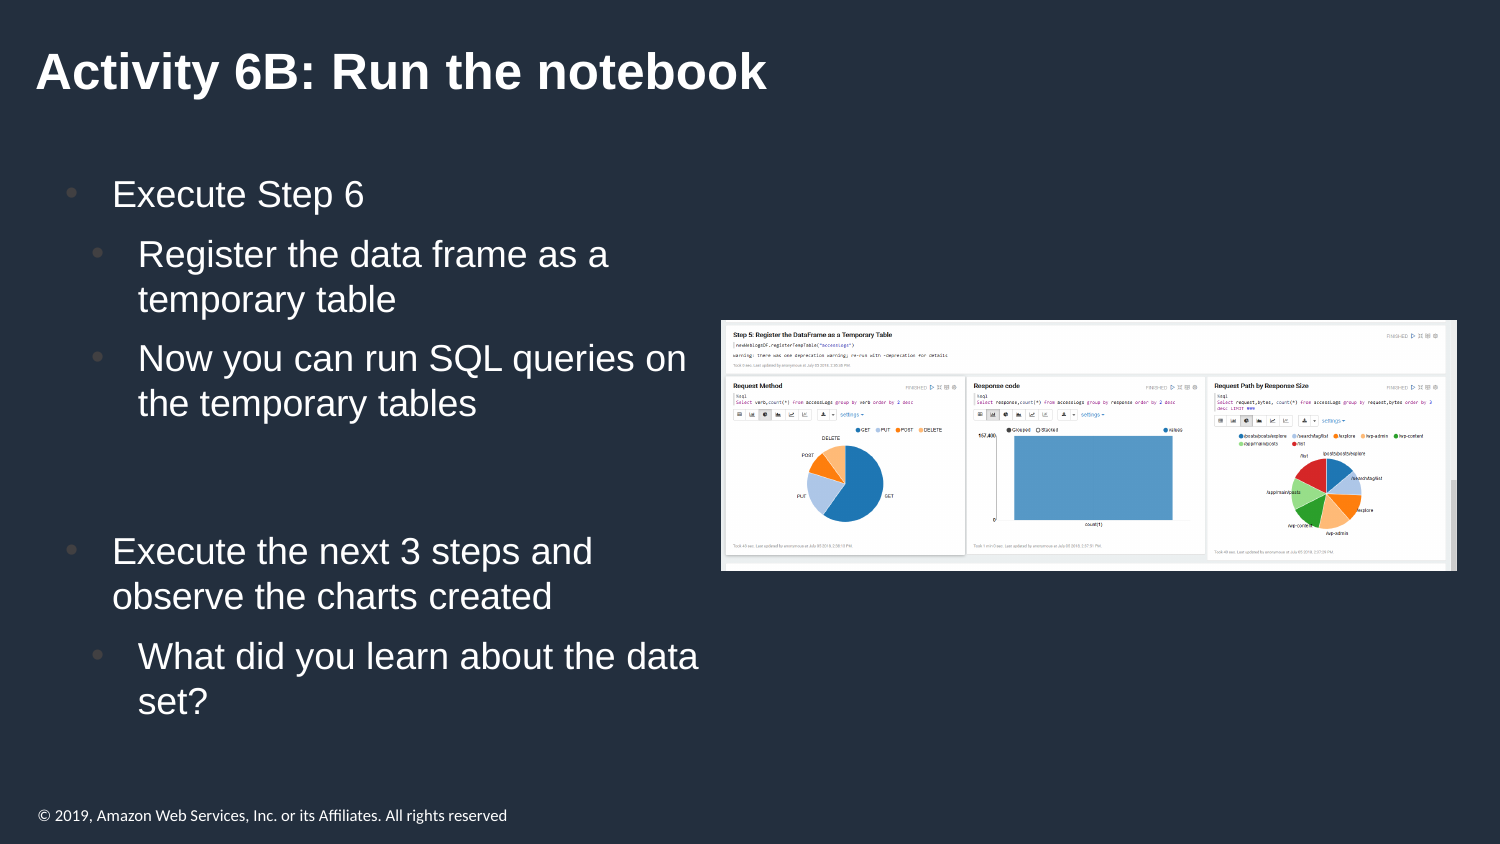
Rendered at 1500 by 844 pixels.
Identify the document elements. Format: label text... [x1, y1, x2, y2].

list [720, 320, 1459, 571]
text_box [83, 144, 1157, 212]
list Execute Step 6 Register the data frame as a temporary table Now you can run SQL queries on the temporary tables Execute the next 3 steps and observe the charts created What did you learn about the data set? [33, 146, 763, 777]
title Activity 6B: Run the notebook [33, 0, 1468, 140]
